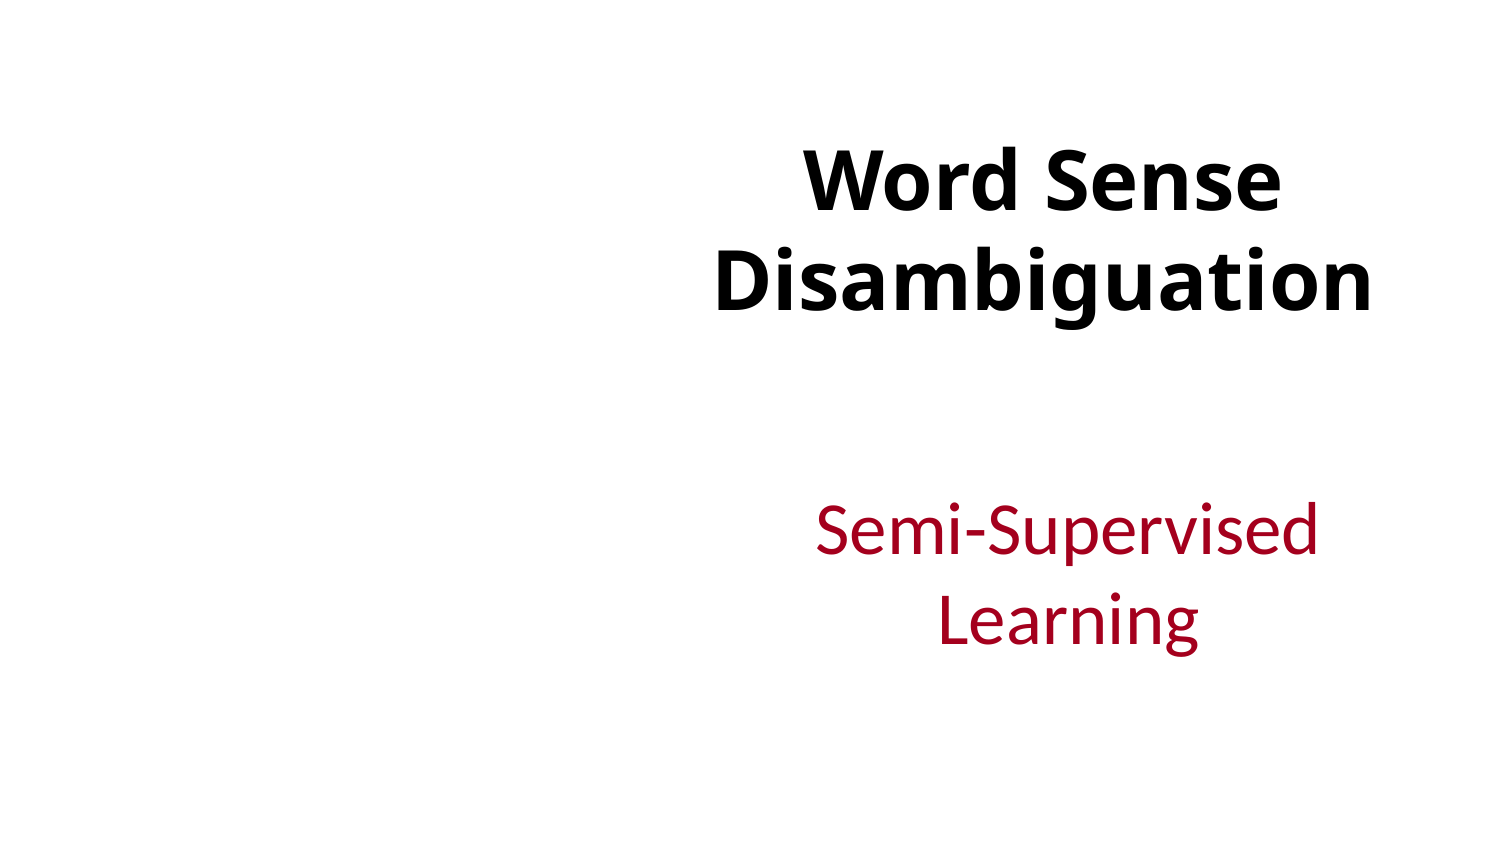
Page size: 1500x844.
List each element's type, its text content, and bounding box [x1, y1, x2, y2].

title Word Sense Disambiguation [650, 21, 1438, 335]
subtitle Semi-Supervised Learning [750, 471, 1388, 747]
